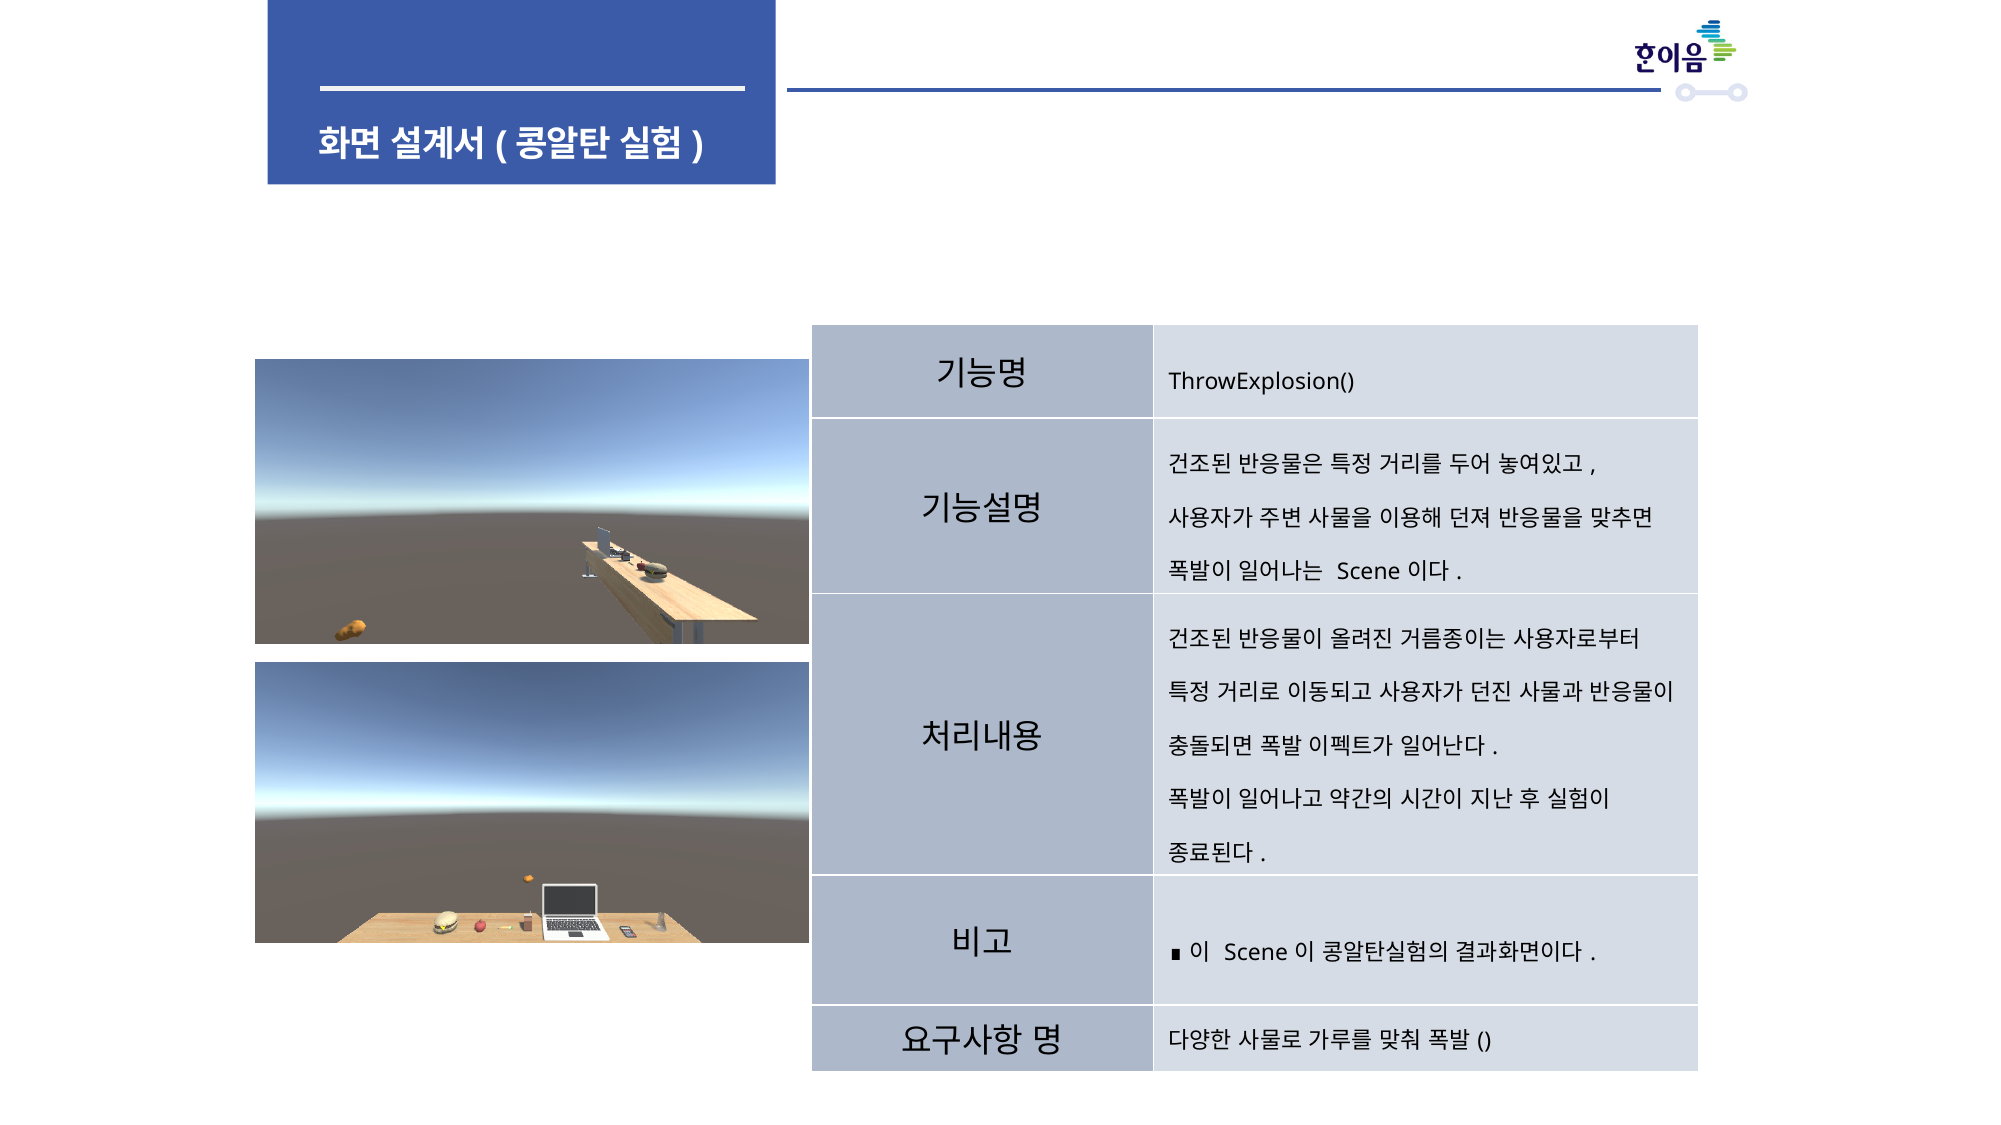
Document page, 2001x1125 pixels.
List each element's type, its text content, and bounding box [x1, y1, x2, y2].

table_header [304, 325, 810, 1071]
table_header ThrowExplosion() [1154, 325, 1698, 417]
table_cell 비고 [812, 876, 1153, 1004]
picture [255, 359, 809, 644]
table_cell 건조된 반응물은 특정 거리를 두어 놓여있고, 사용자가 주변 사물을 이용해 던져 반응물을 맞추면 폭발이 일어나는 Scene이다. [1154, 419, 1698, 593]
table_cell 다양한 사물로 가루를 맞춰 폭발() [1154, 1006, 1698, 1071]
picture [1626, 12, 1748, 105]
table_cell 건조된 반응물이 올려진 거름종이는 사용자로부터 특정 거리로 이동되고 사용자가 던진 사물과 반응물이 충돌되면 폭발 이펙트가 일어난다. 폭발이 일어나고 약간의 시간이 지난 후 실험이 종료된다. [1154, 594, 1698, 874]
text_box [267, 0, 777, 185]
text_box 화면 설계서(콩알탄 실험) [303, 113, 764, 163]
table_cell 요구사항 명 [812, 1006, 1153, 1071]
table_header 기능명 [812, 325, 1153, 417]
picture [255, 662, 809, 943]
table_cell ∎이 Scene이 콩알탄실험의 결과화면이다. [1154, 876, 1698, 1004]
table_cell 처리내용 [812, 594, 1153, 874]
table_cell 기능설명 [812, 419, 1153, 593]
